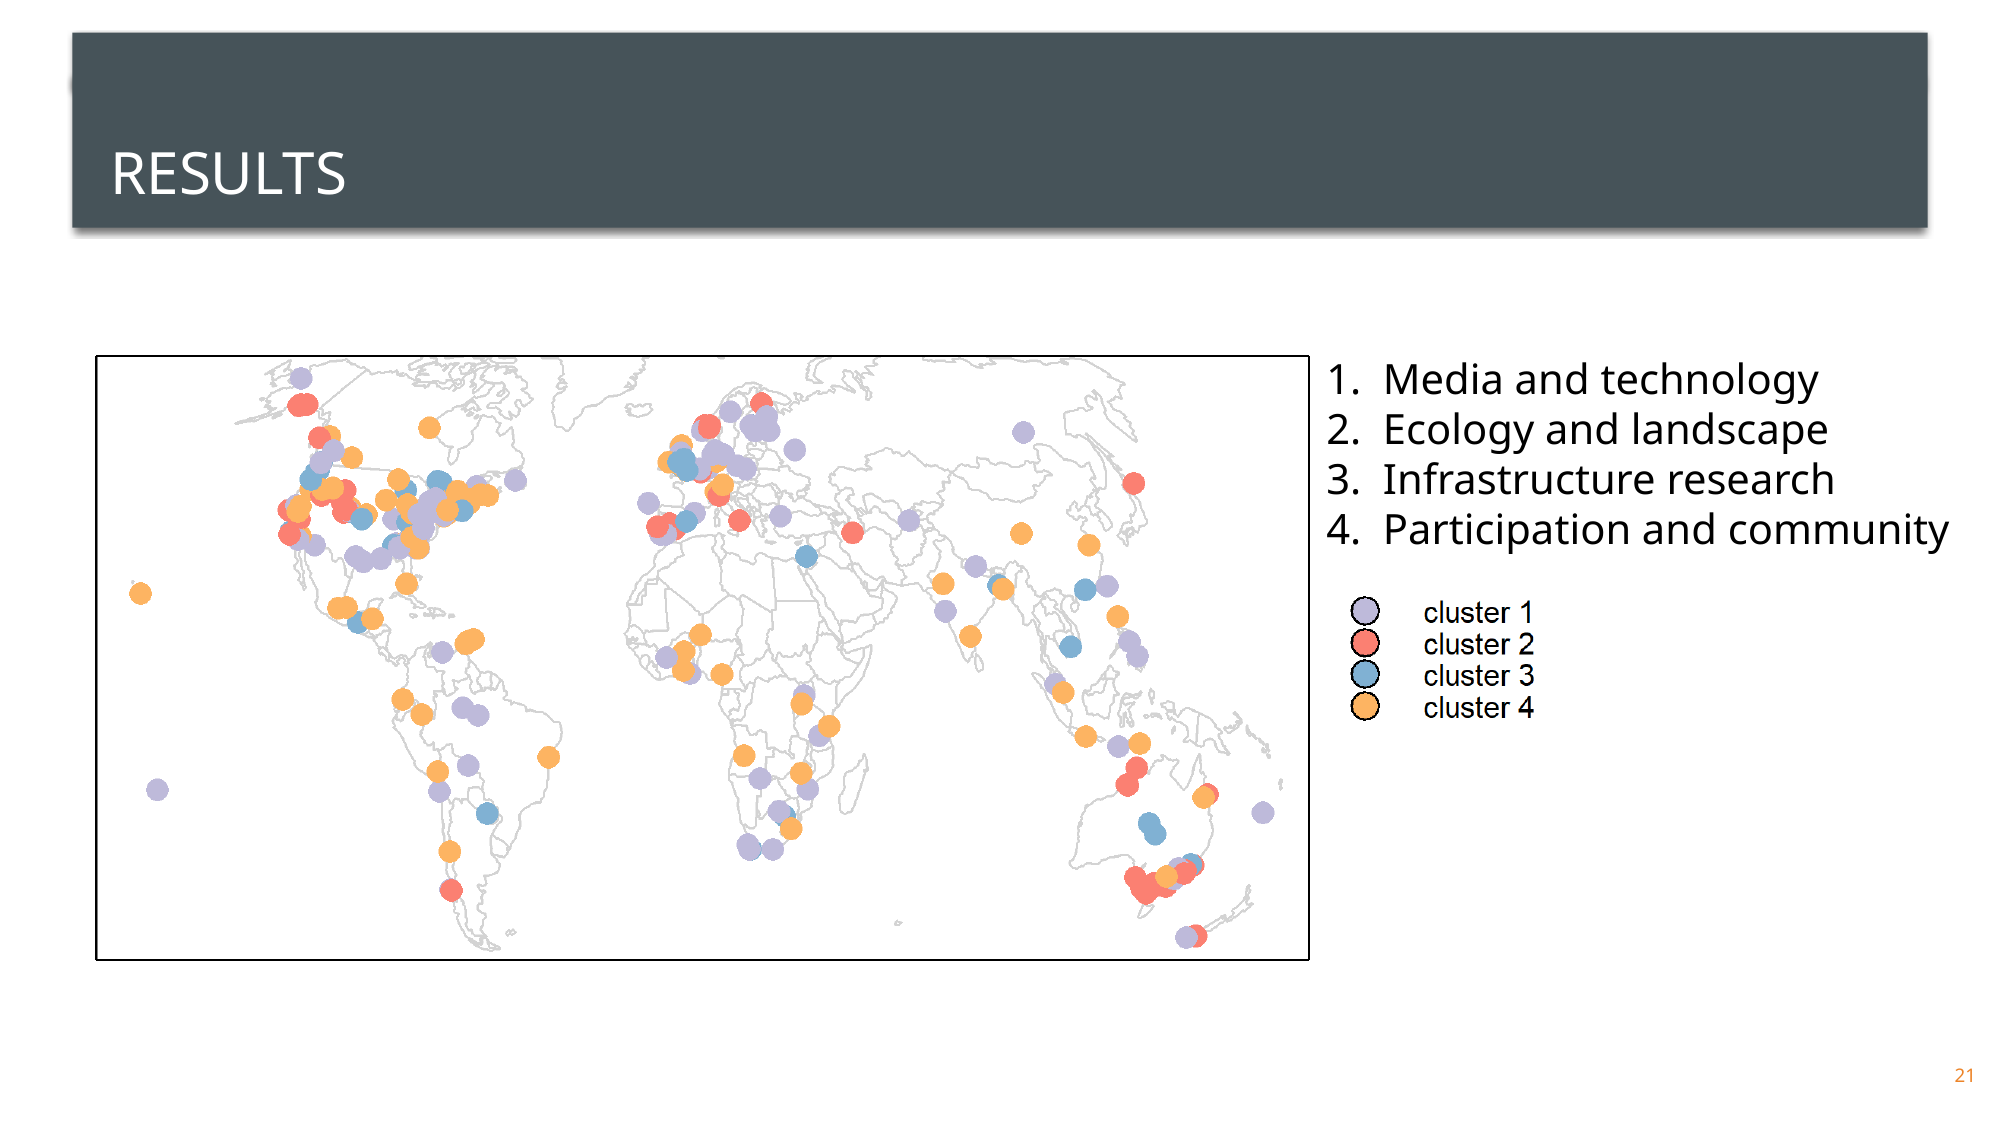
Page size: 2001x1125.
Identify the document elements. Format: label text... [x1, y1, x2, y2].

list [55, 299, 1582, 1018]
title Results [95, 47, 1905, 214]
slide_number 21 [1818, 1047, 1991, 1107]
text_box Media and technology Ecology and landscape Infrastructure research Participation and community [1587, 345, 2000, 561]
